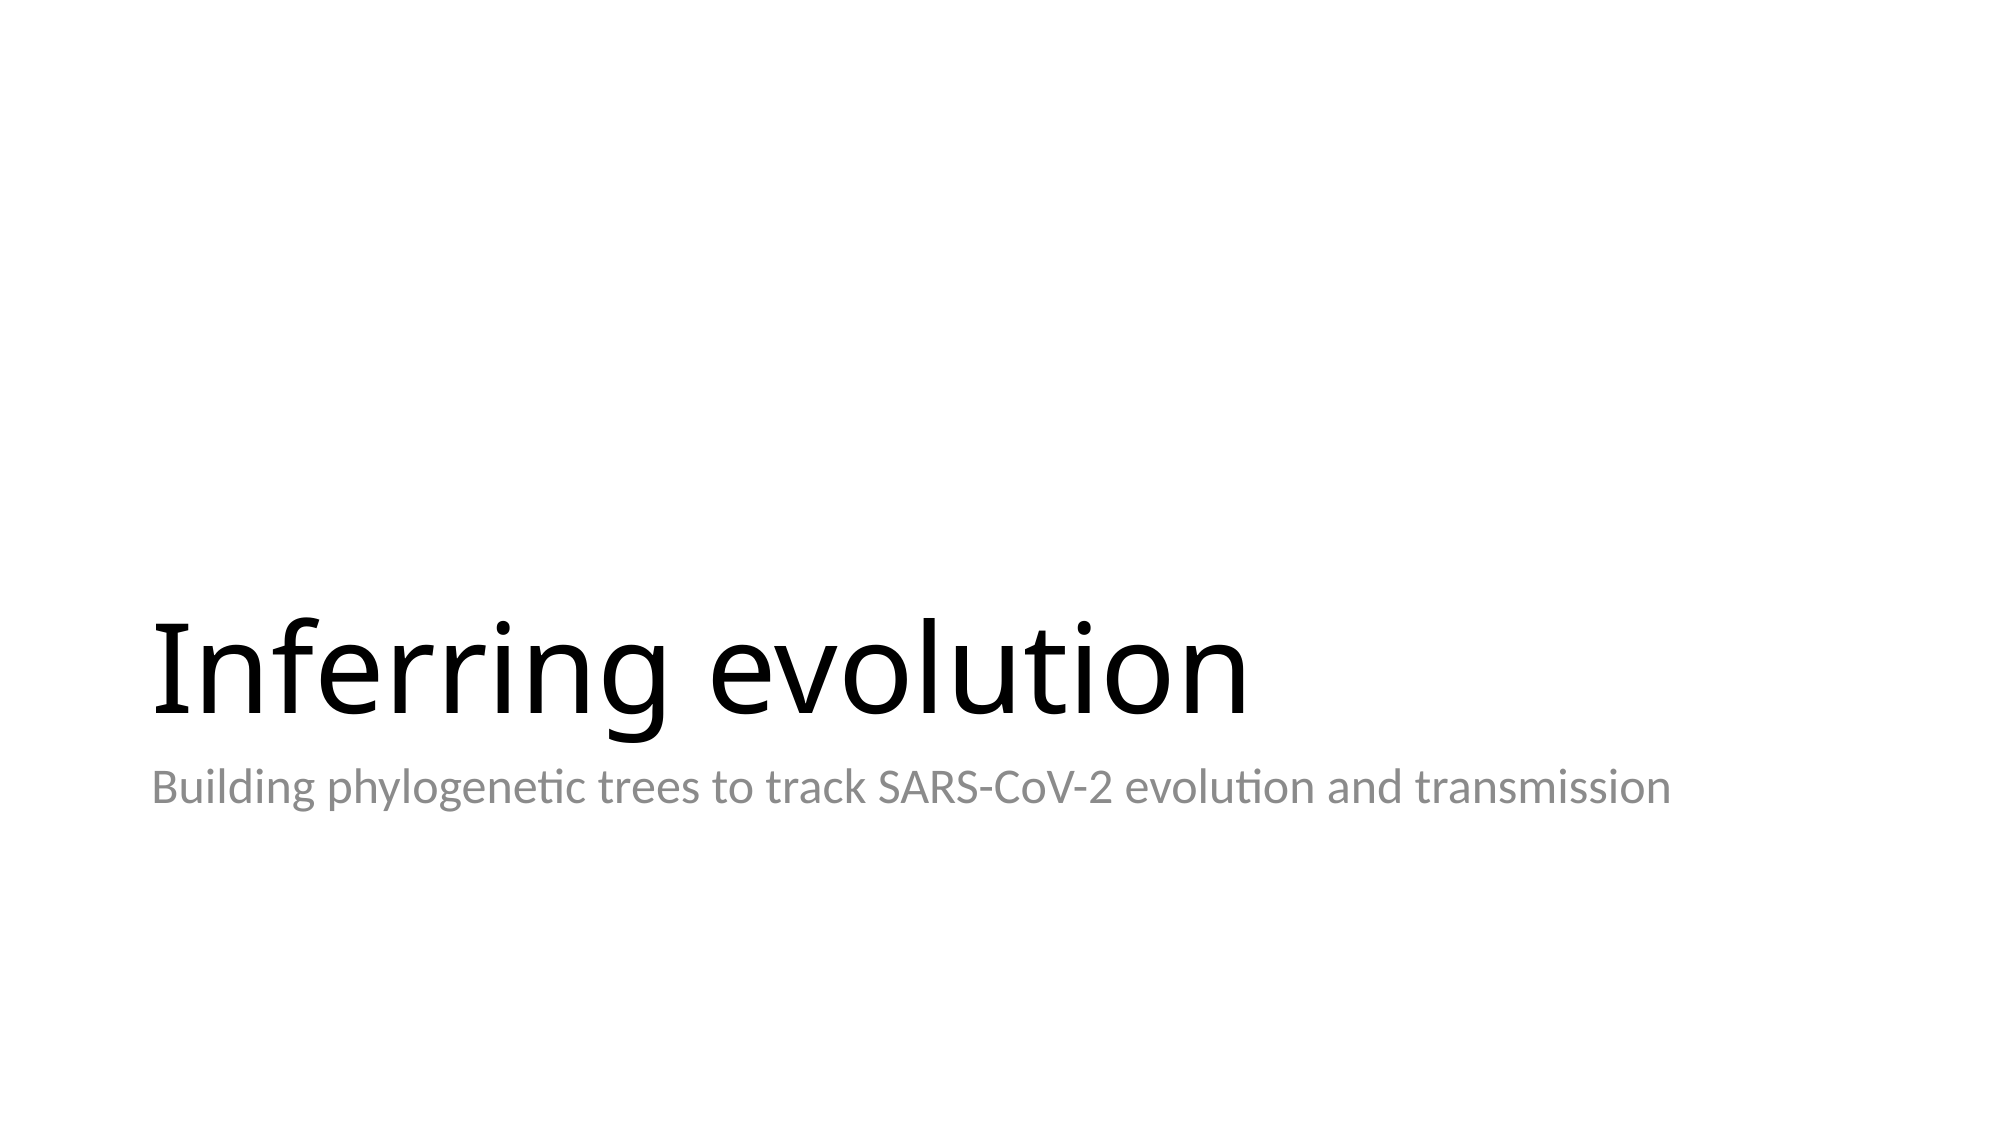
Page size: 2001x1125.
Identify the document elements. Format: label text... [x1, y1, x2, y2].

title Inferring evolution [136, 280, 1862, 749]
list Building phylogenetic trees to track SARS-CoV-2 evolution and transmission [136, 752, 1862, 999]
